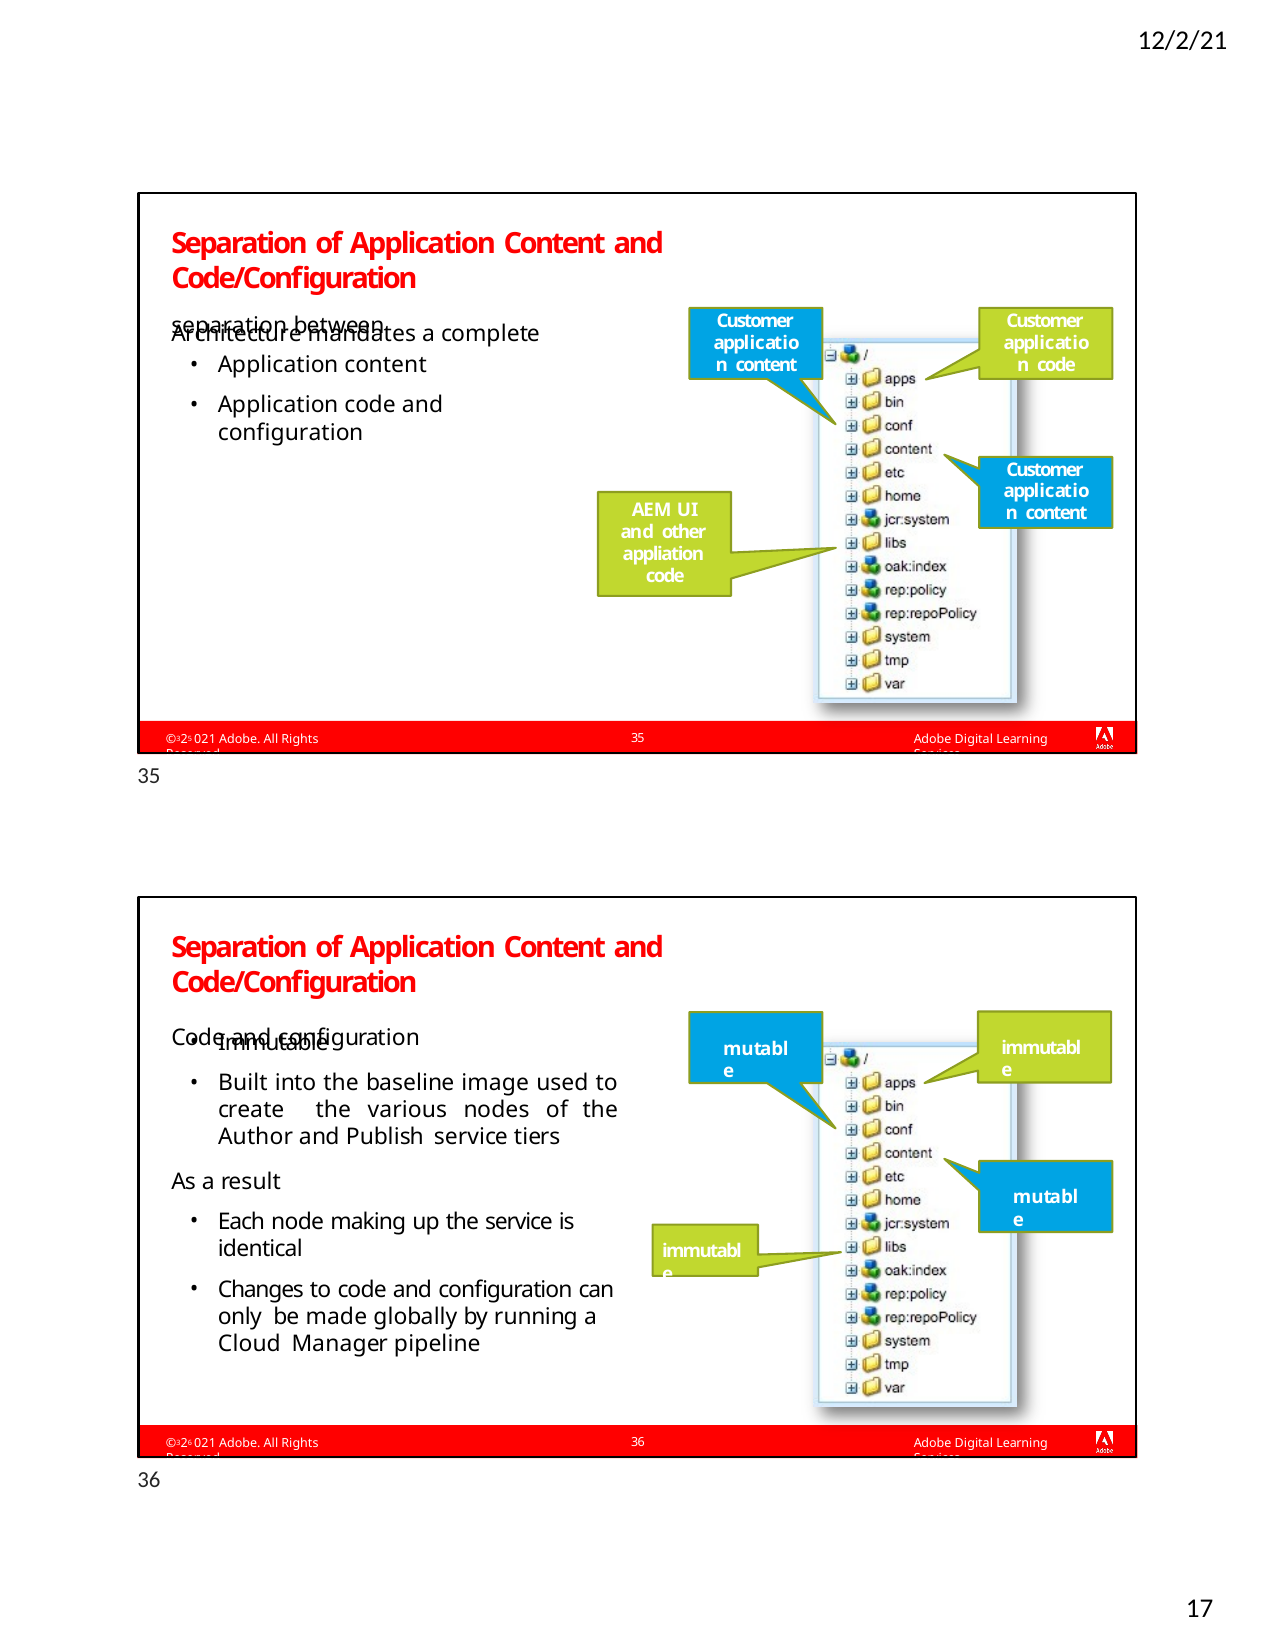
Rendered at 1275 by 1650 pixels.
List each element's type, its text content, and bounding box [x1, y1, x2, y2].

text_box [942, 1157, 1114, 1234]
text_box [797, 306, 1114, 736]
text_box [688, 306, 838, 426]
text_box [651, 1223, 843, 1278]
text_box [138, 192, 1137, 720]
text_box 36 [135, 1466, 163, 1492]
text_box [137, 1424, 1138, 1459]
text_box [138, 896, 1137, 1424]
text_box 12/2/21 [1135, 20, 1230, 55]
text_box 35 [135, 761, 163, 788]
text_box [596, 490, 838, 598]
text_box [797, 1010, 1113, 1440]
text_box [942, 453, 1114, 530]
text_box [688, 1010, 838, 1130]
slide_number 17 [1179, 1589, 1234, 1650]
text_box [137, 720, 1138, 755]
